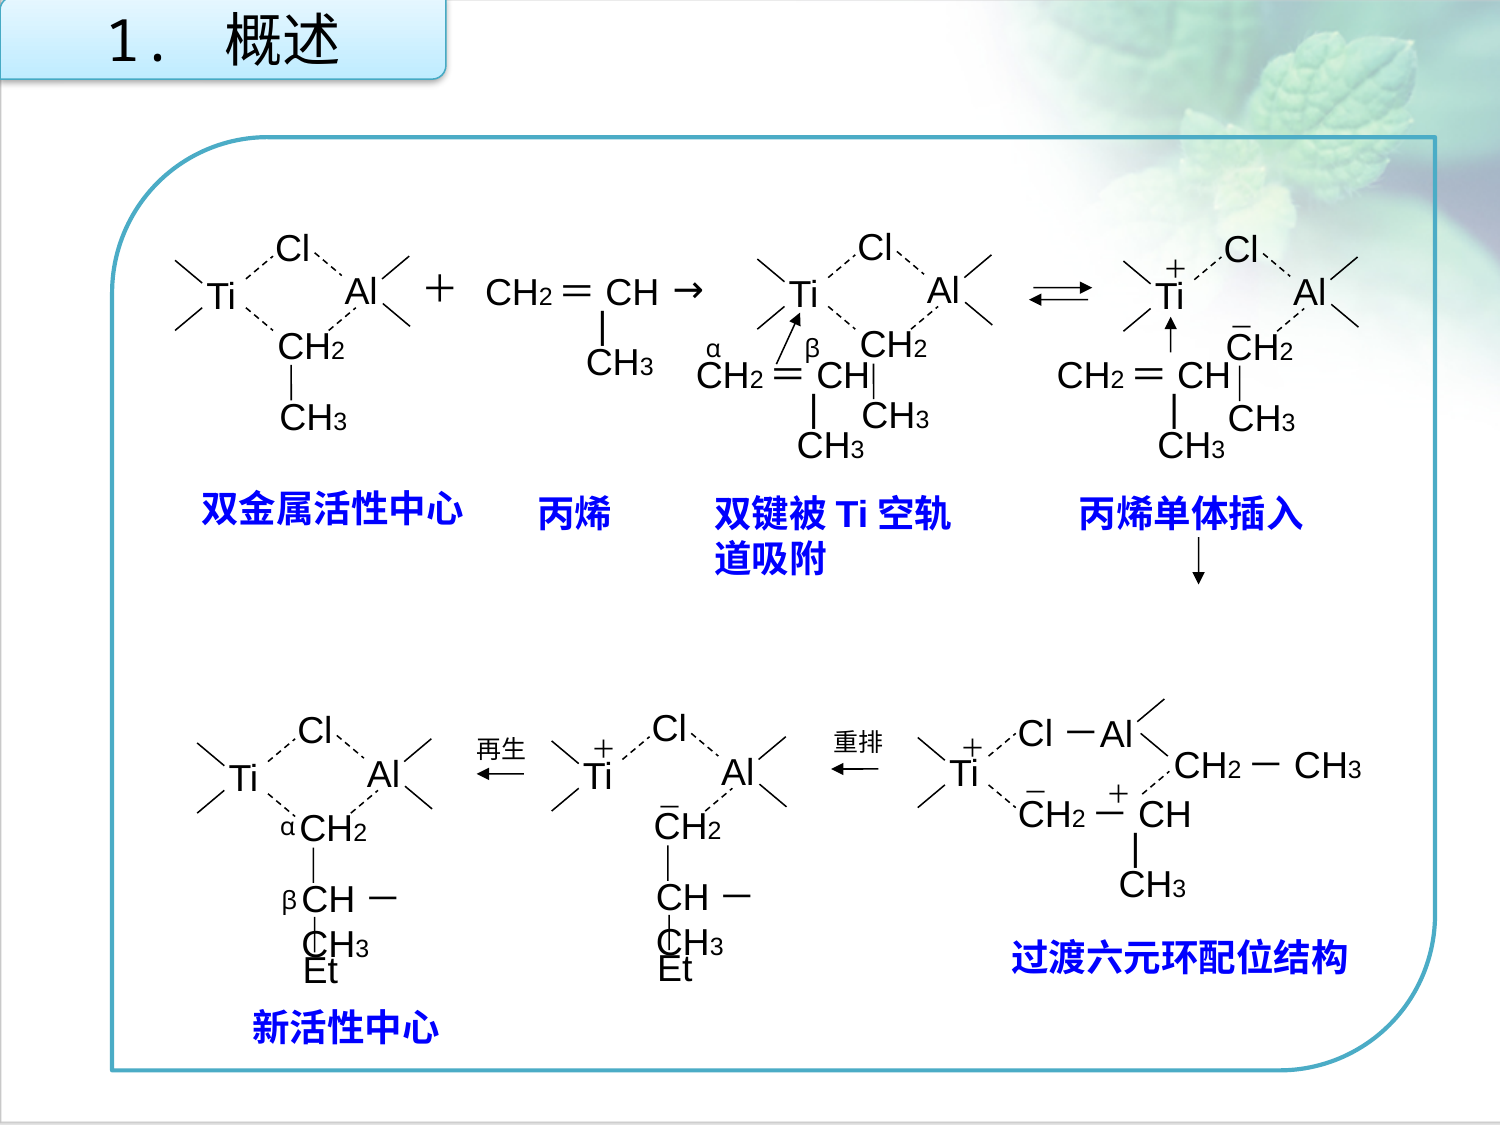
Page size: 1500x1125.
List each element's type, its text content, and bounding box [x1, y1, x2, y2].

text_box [192, 704, 1375, 1050]
text_box [109, 135, 1438, 1073]
text_box 1. 概述 [0, 0, 447, 80]
picture [0, 0, 1500, 1125]
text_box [170, 222, 1365, 585]
